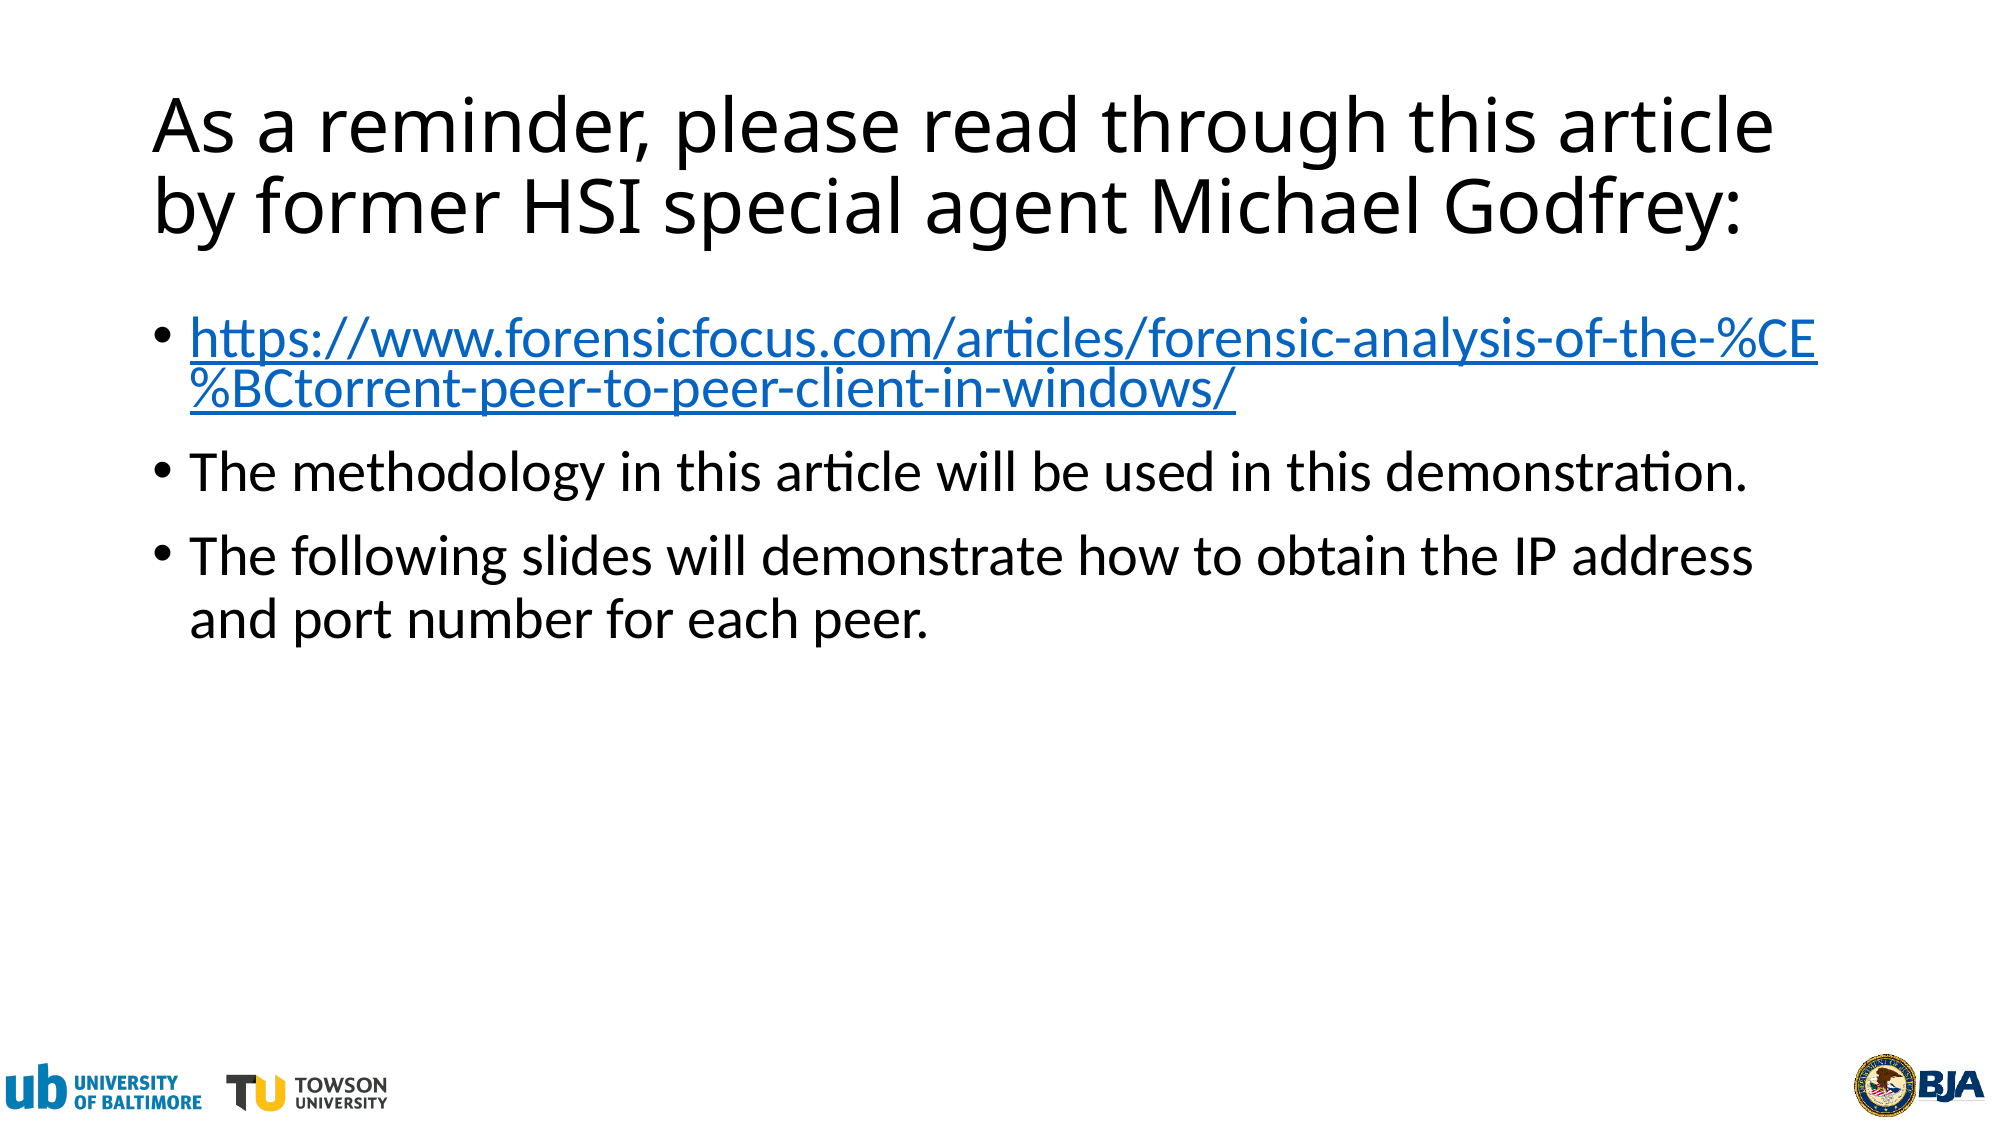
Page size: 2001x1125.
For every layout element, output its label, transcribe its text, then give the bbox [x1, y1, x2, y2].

picture [1854, 1054, 1986, 1117]
list https://www.forensicfocus.com/articles/forensic-analysis-of-the-%CE%BCtorrent-peer-to-peer-client-in-windows/ The methodology in this article will be used in this demonstration. The following slides will demonstrate how to obtain the IP address and port number for each peer. [137, 299, 1863, 1014]
picture [0, 1031, 407, 1125]
title As a reminder, please read through this article by former HSI special agent Michael Godfrey: [137, 59, 1863, 278]
